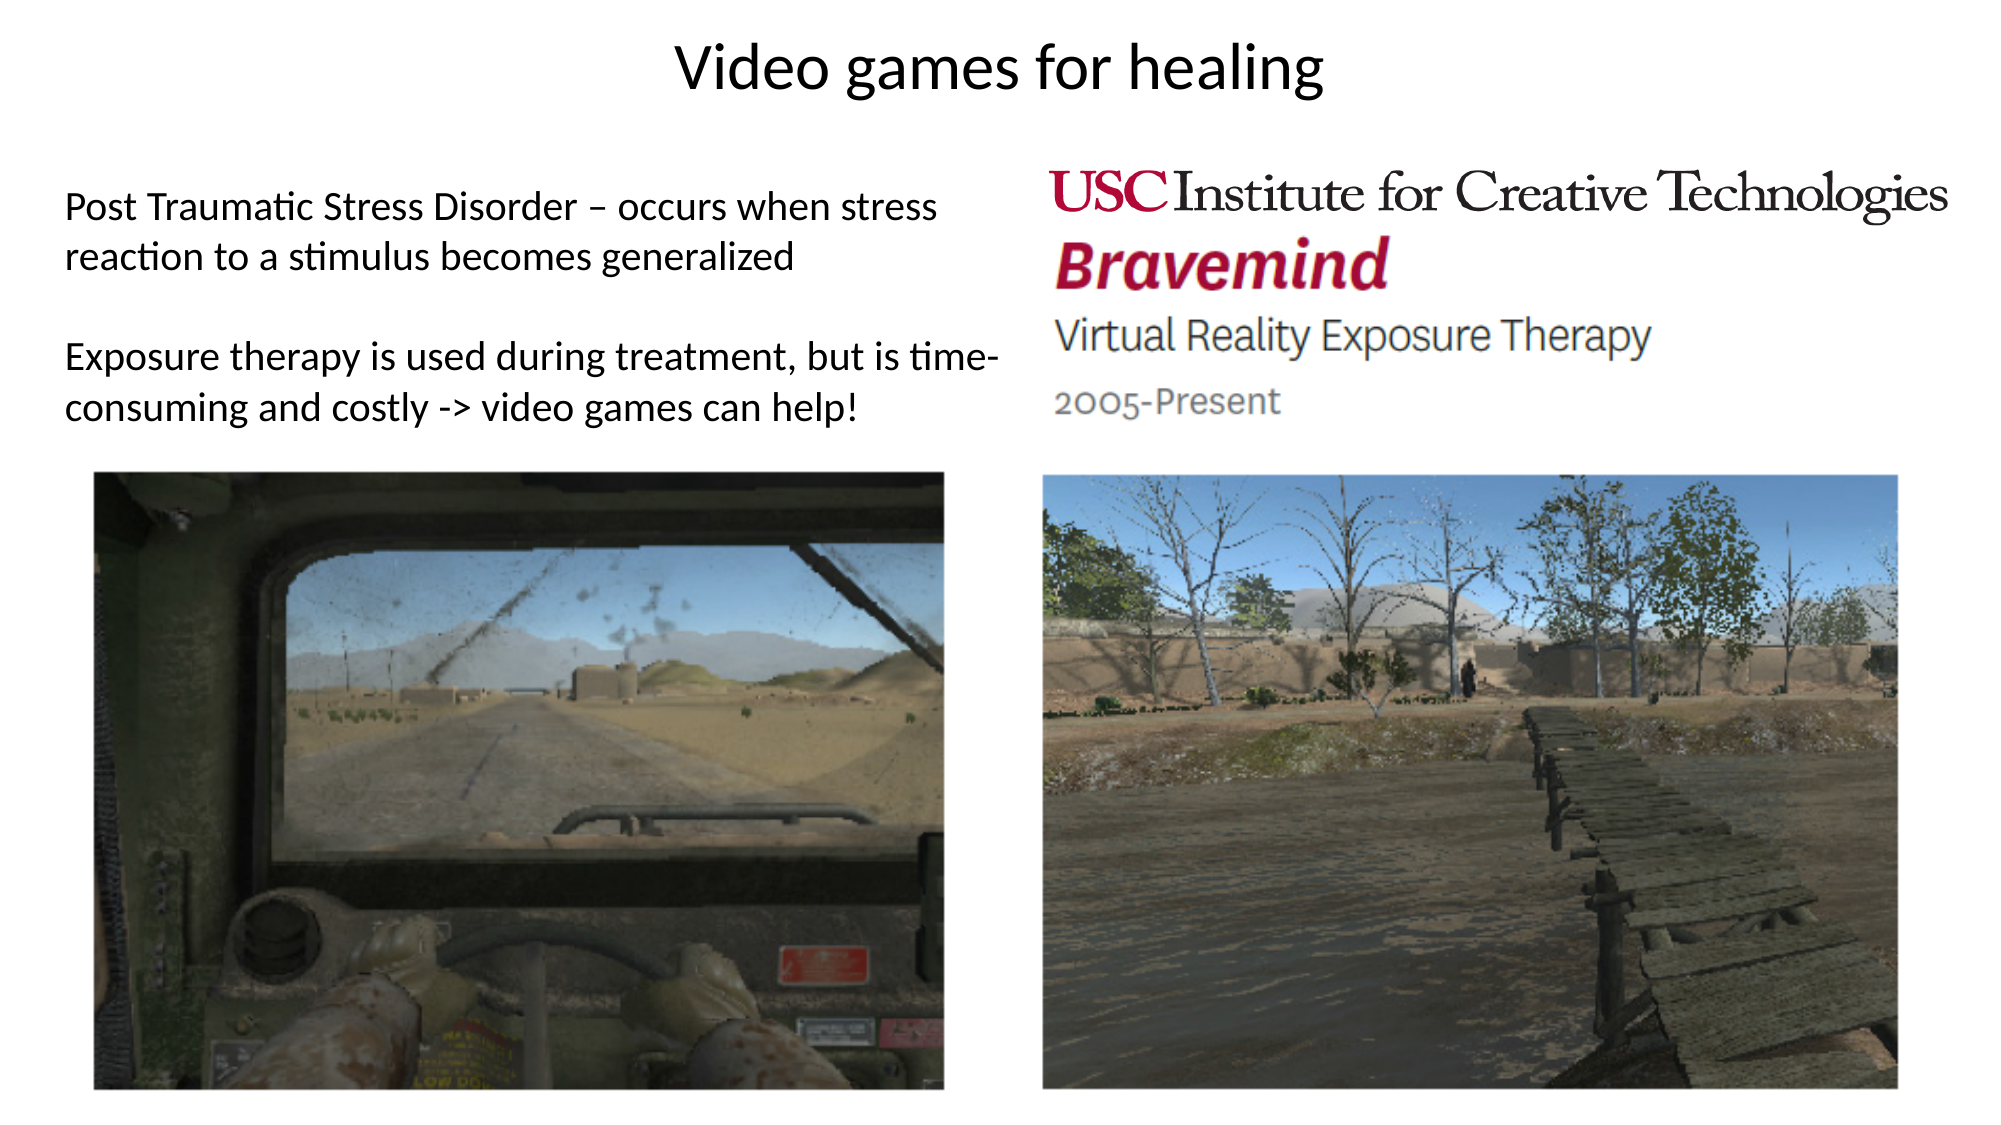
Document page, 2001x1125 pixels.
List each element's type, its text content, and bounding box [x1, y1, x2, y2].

text_box Video games for healing [0, 15, 2000, 111]
picture [1037, 467, 1907, 1096]
picture [1037, 164, 1955, 445]
picture [84, 460, 951, 1103]
text_box Post Traumatic Stress Disorder – occurs when stress reaction to a stimulus becomes generalized Exposure therapy is used during treatment, but is time-consuming and costly -> video games can help! [49, 171, 1054, 487]
